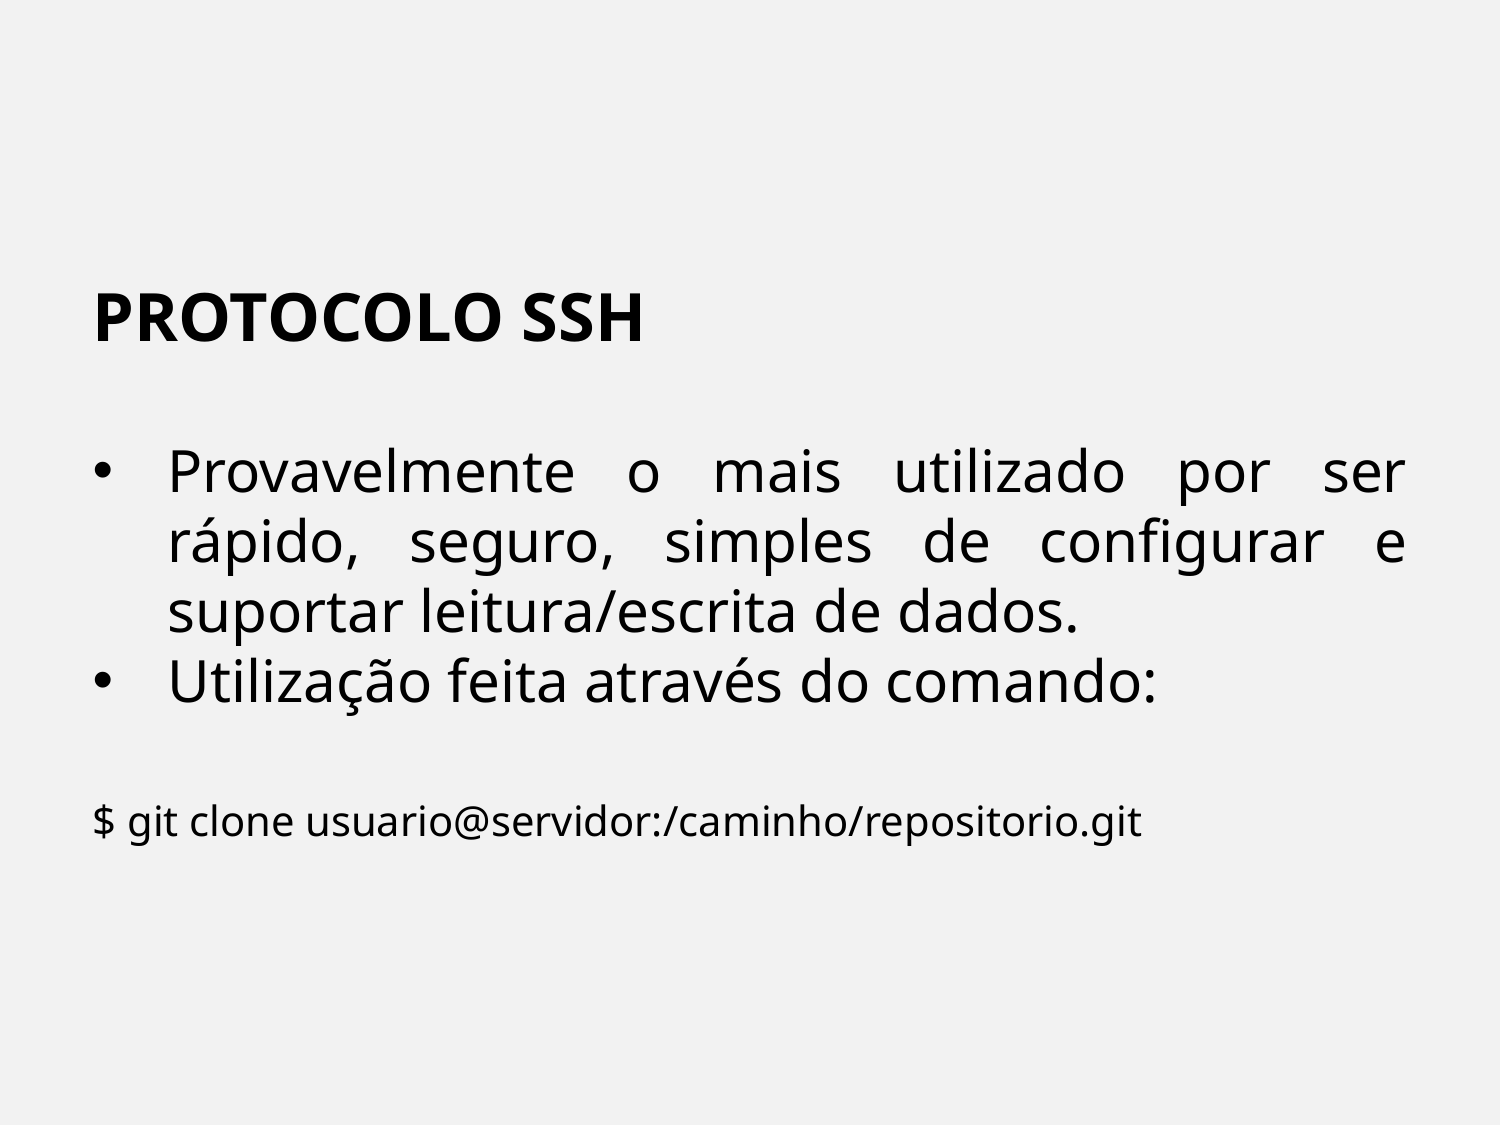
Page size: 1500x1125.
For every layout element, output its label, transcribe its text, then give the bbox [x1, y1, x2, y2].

text_box PROTOCOLO SSH Provavelmente o mais utilizado por ser rápido, seguro, simples de configurar e suportar leitura/escrita de dados. Utilização feita através do comando: $ git clone usuario@servidor:/caminho/repositorio.git [78, 267, 1422, 852]
